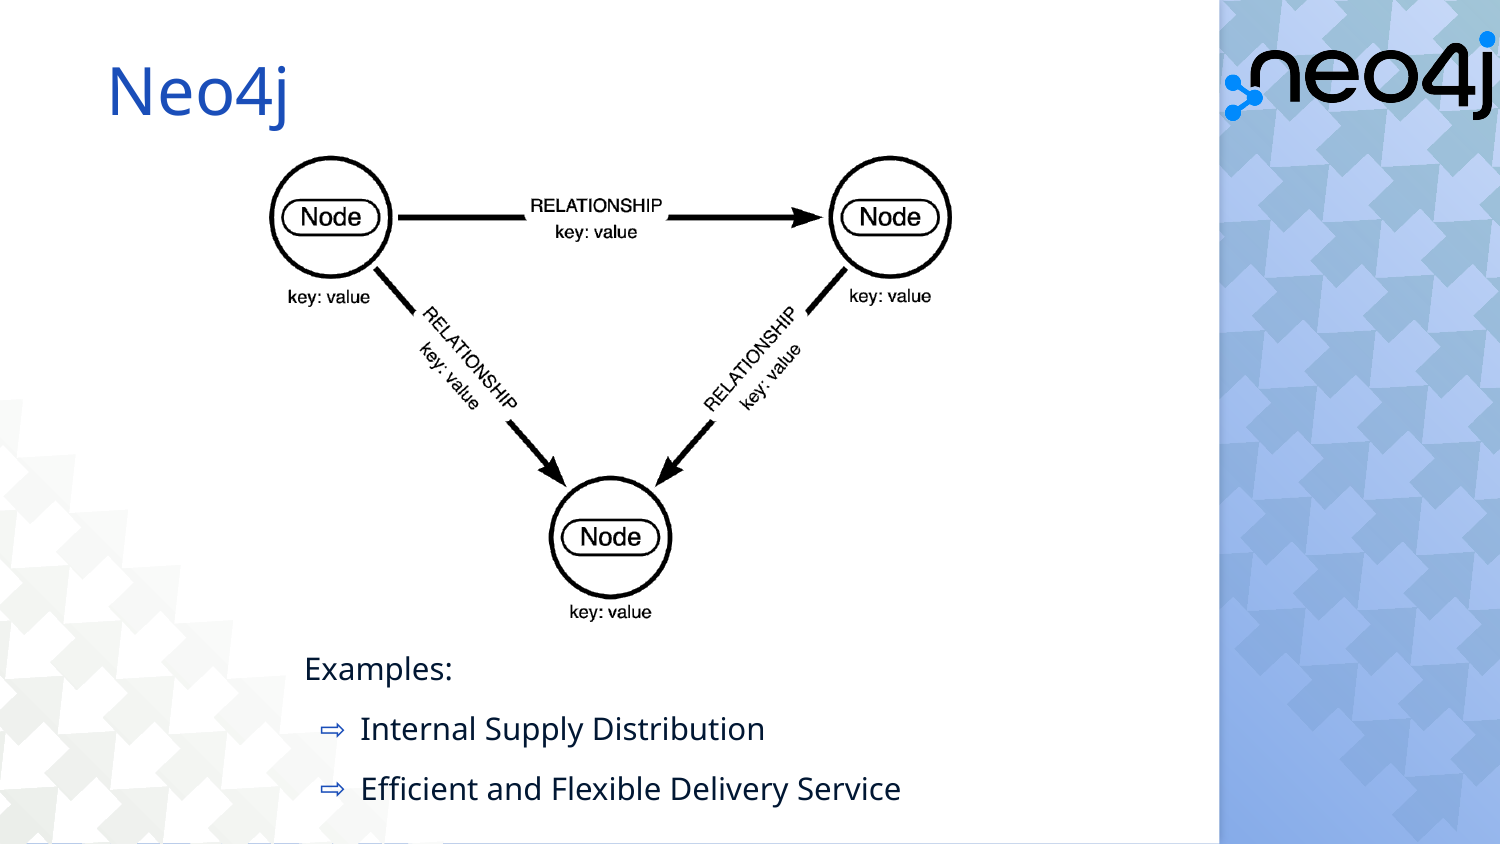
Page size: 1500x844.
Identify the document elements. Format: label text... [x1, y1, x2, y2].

picture [256, 150, 963, 623]
list Examples: Internal Supply Distribution Efficient and Flexible Delivery Service [304, 643, 916, 807]
title Neo4j [106, 57, 1113, 129]
picture [1220, 23, 1500, 129]
